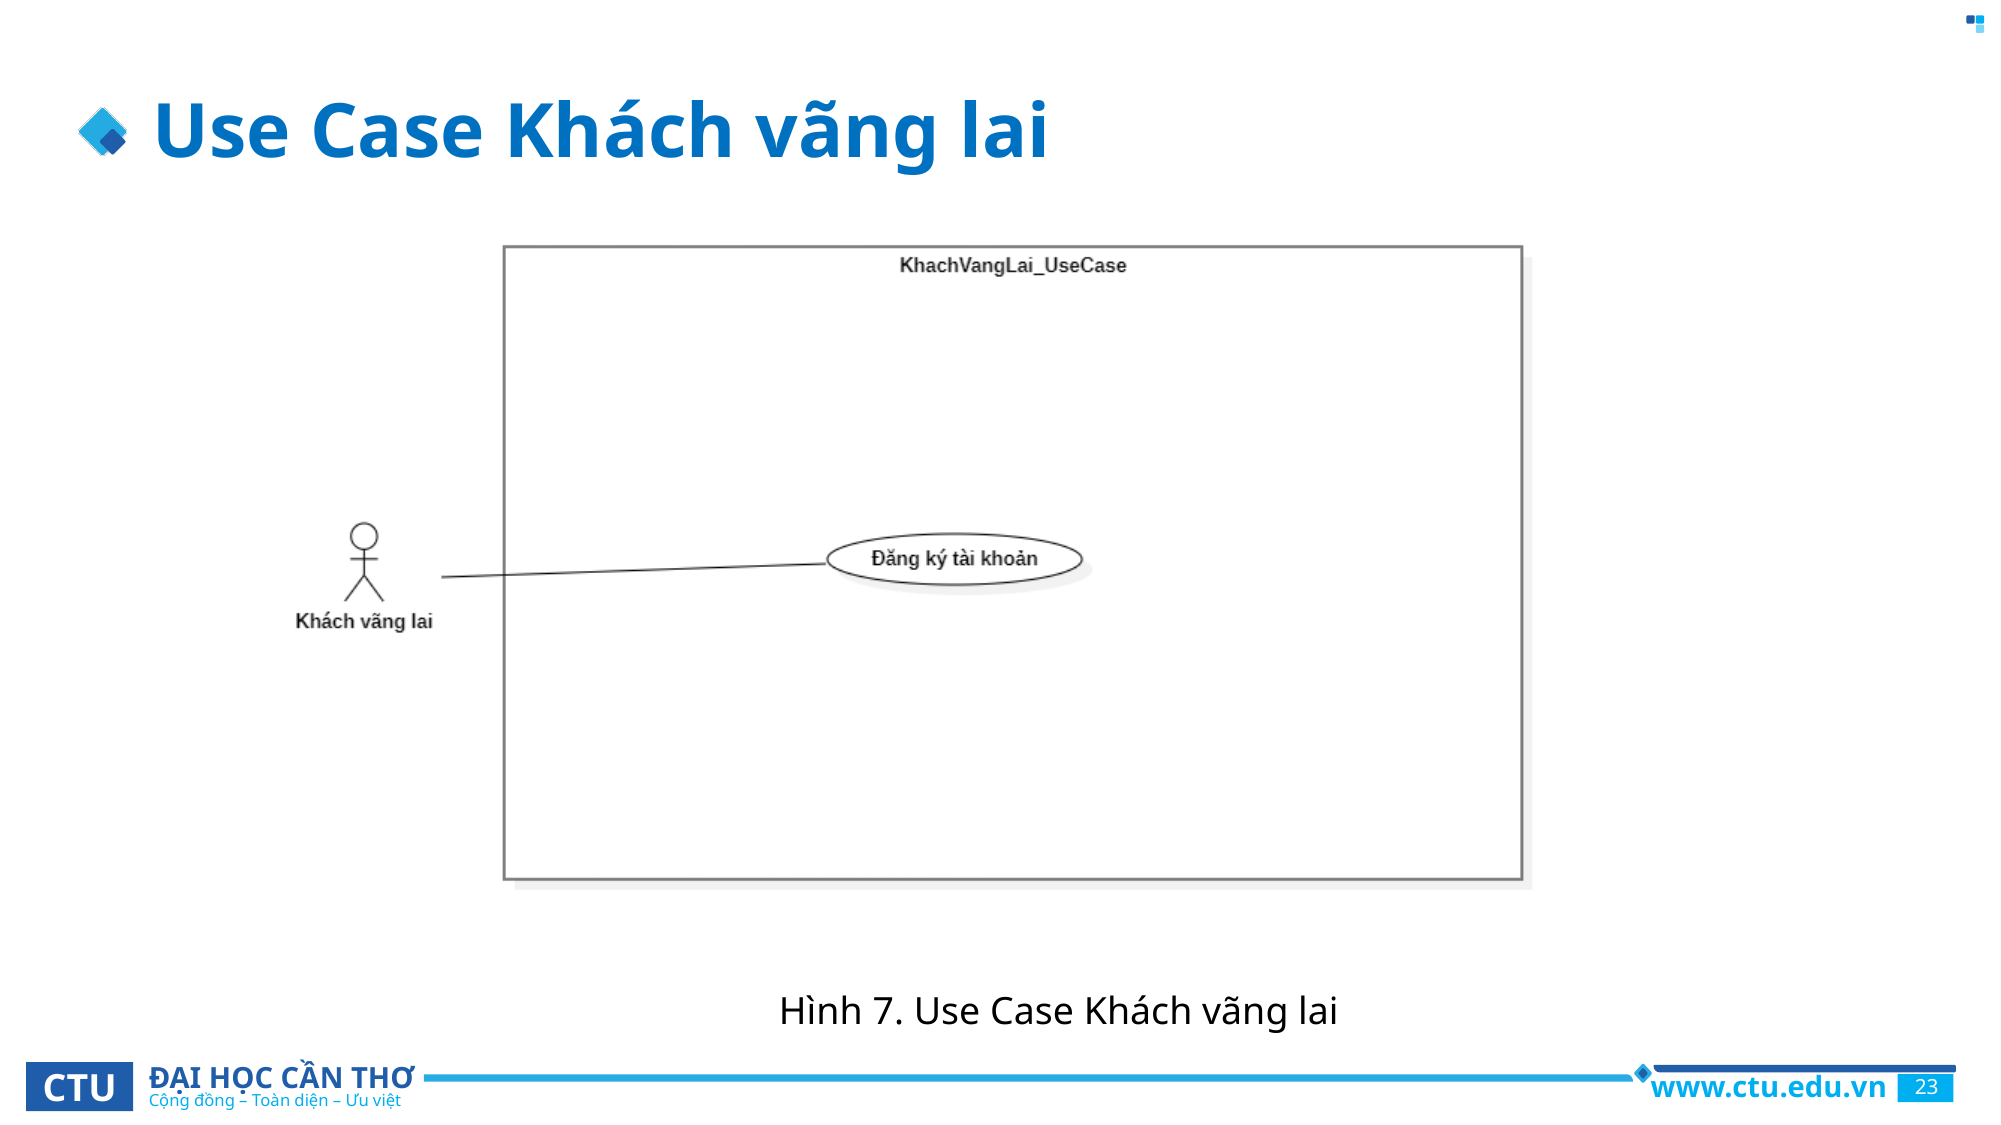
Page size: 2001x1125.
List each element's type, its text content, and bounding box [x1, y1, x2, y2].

picture [277, 217, 1558, 908]
picture [78, 107, 127, 156]
title Use Case Khách vãng lai [137, 24, 1863, 243]
text_box Hình 7. Use Case Khách vãng lai [764, 979, 1355, 1039]
